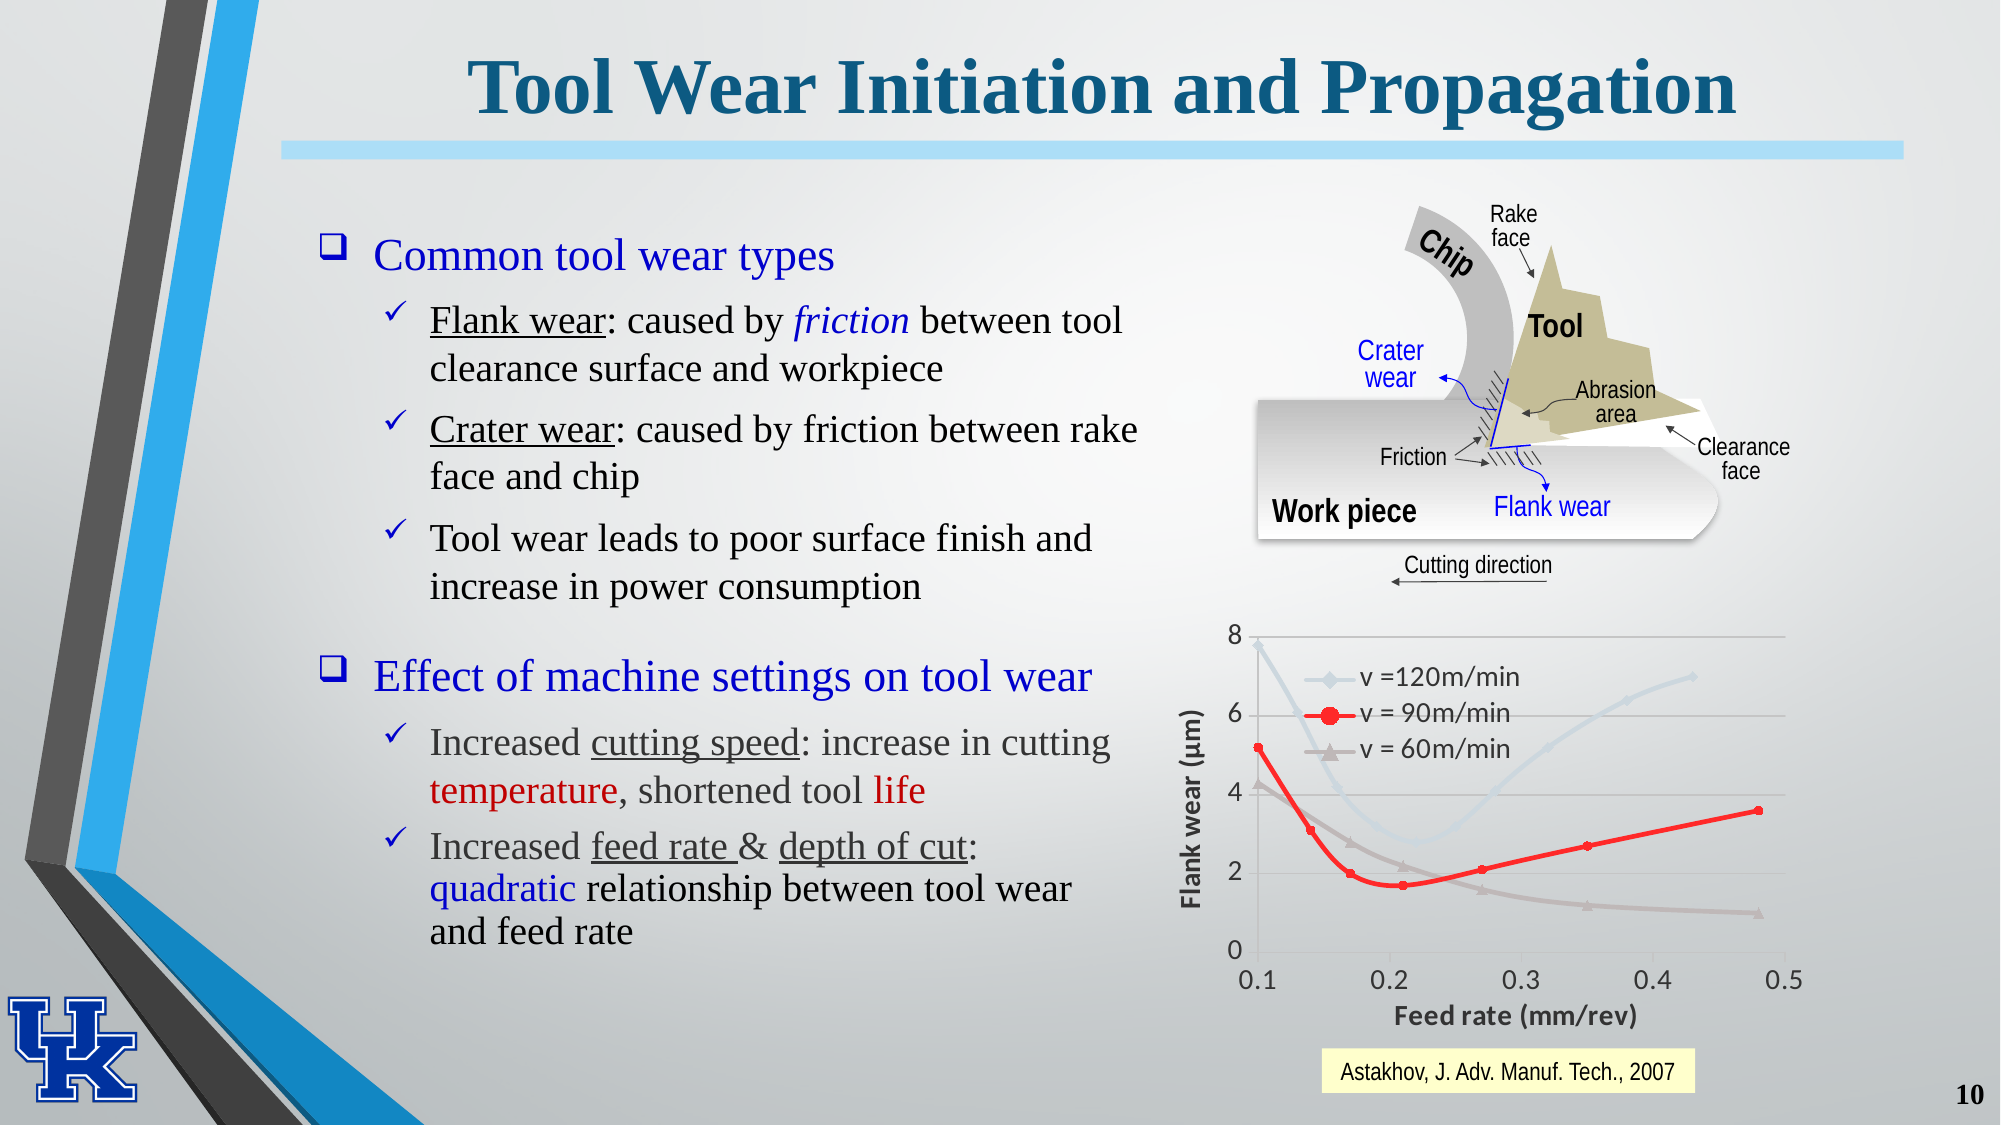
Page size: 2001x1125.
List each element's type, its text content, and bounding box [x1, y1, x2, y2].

text_box Effect of machine settings on tool wear Increased cutting speed: increase in cutting temperature, shortened tool life Increased feed rate & depth of cut: quadratic relationship between tool wear and feed rate [302, 645, 1149, 961]
slide_number 10 [1909, 1062, 2000, 1123]
title Tool Wear Initiation and Propagation [281, 31, 1925, 133]
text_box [1235, 198, 1806, 590]
chart [1168, 608, 1828, 1043]
text_box Common tool wear types Flank wear: caused by friction between tool clearance surface and workpiece Crater wear: caused by friction between rake face and chip Tool wear leads to poor surface finish and increase in power consumption [302, 217, 1167, 615]
picture [7, 996, 138, 1103]
text_box Astakhov, J. Adv. Manuf. Tech., 2007 [1321, 1048, 1696, 1093]
